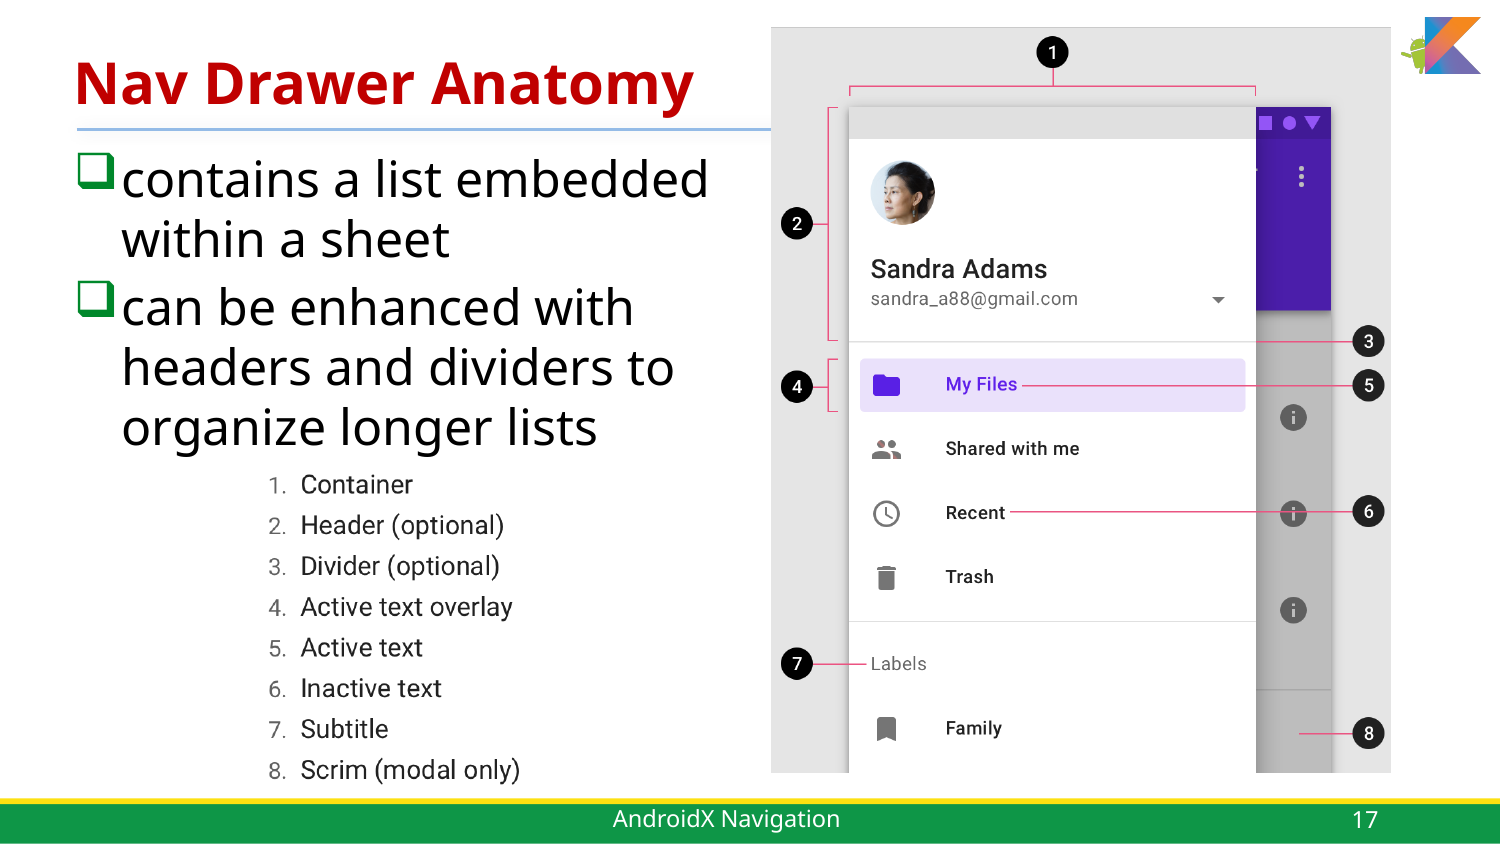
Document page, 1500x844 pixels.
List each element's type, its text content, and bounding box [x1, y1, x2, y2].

picture [771, 25, 1391, 773]
picture [259, 461, 528, 790]
footer AndroidX Navigation [527, 802, 927, 843]
list contains a list embedded within a sheet can be enhanced with headers and dividers to organize longer lists [64, 137, 751, 844]
title Nav Drawer Anatomy [64, 0, 1341, 126]
slide_number 17 [1074, 799, 1388, 844]
picture [1401, 17, 1481, 74]
